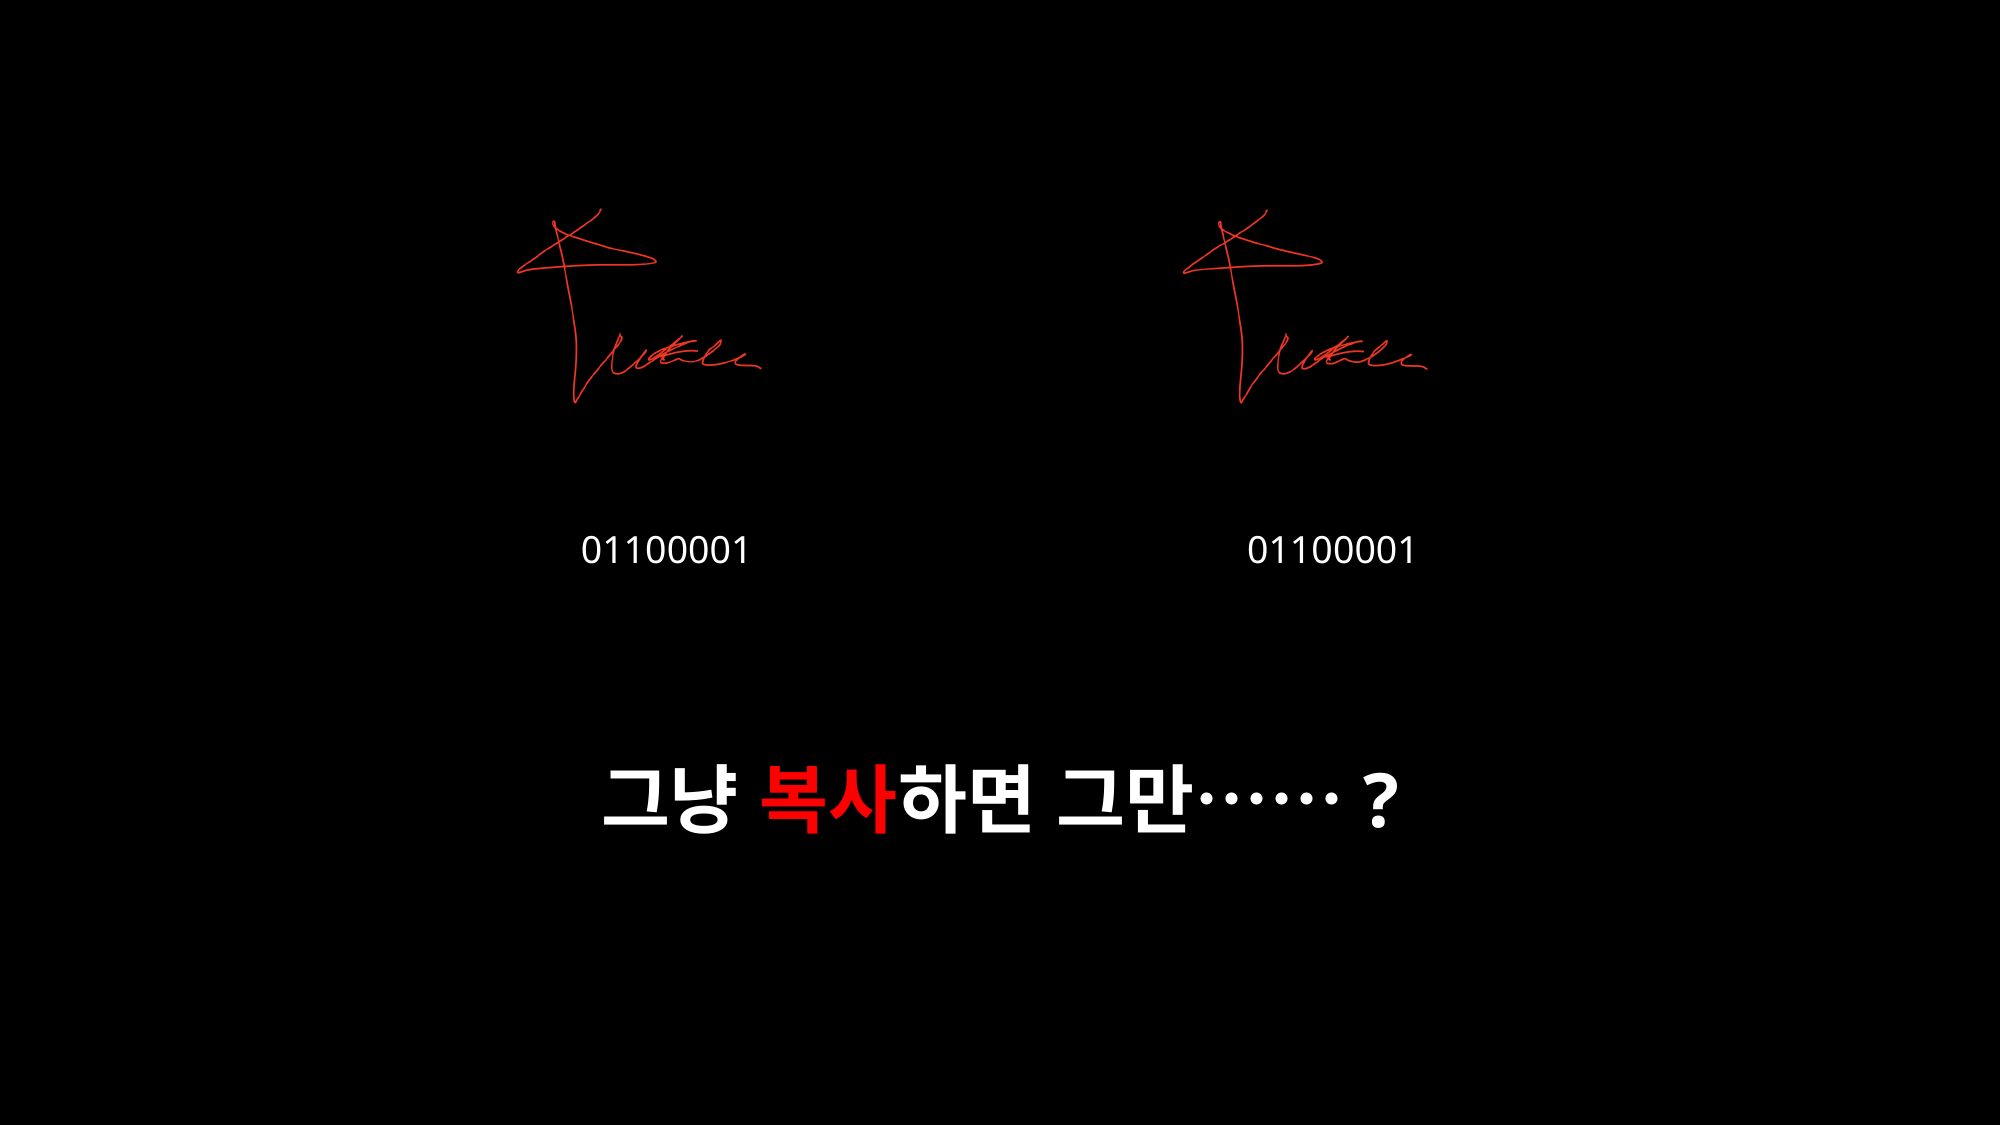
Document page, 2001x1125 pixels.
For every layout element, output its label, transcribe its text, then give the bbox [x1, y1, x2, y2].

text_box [447, 180, 887, 580]
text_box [1113, 181, 1553, 580]
text_box 그냥 복사하면 그만……? [401, 744, 1599, 850]
